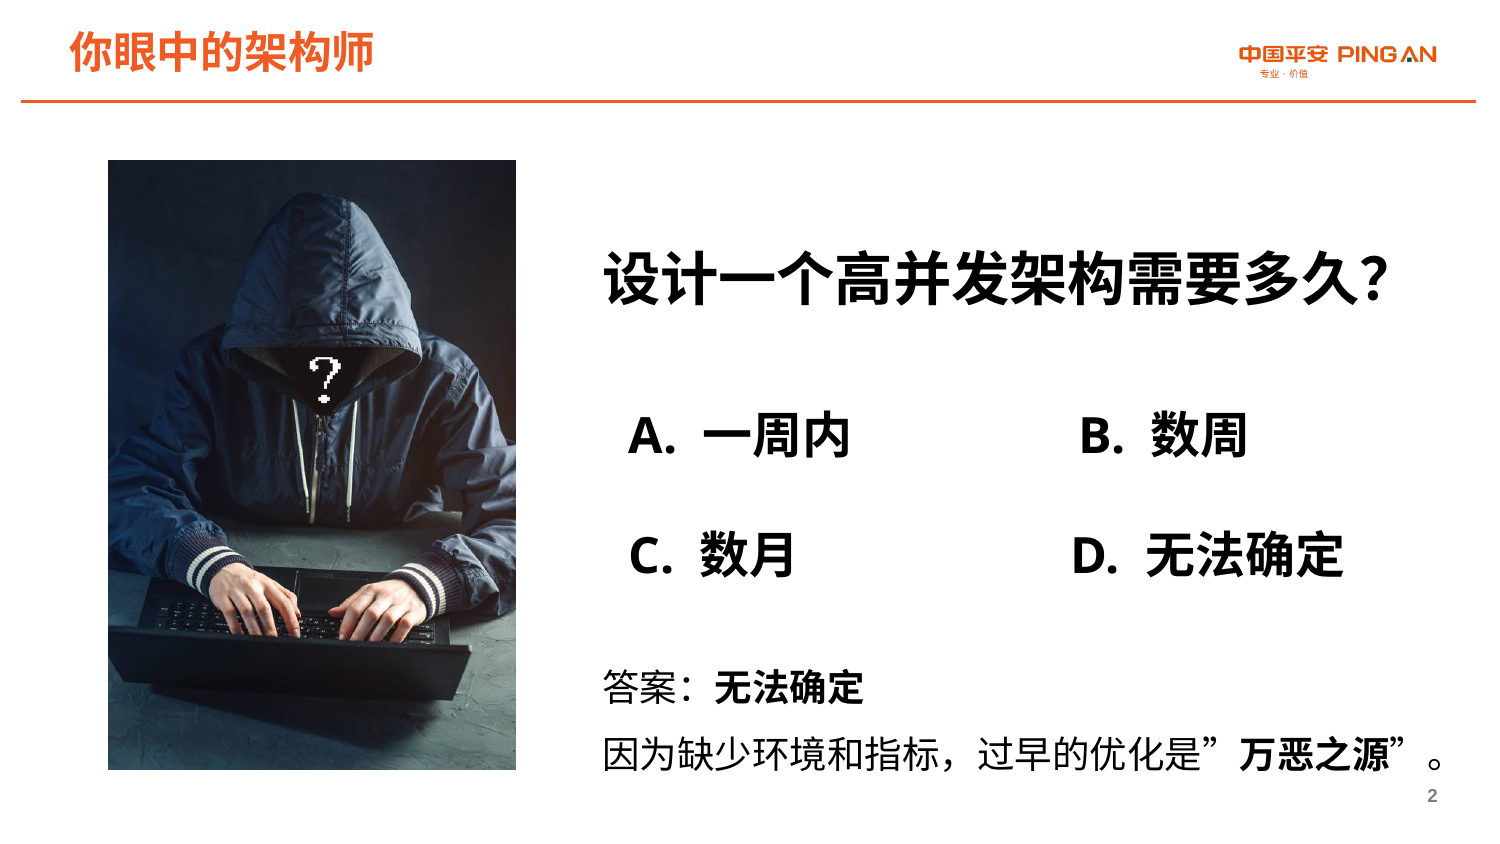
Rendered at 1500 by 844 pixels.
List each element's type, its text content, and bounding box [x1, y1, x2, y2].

text_box 答案：无法确定 因为缺少环境和指标，过早的优化是”万恶之源”。 [587, 633, 1450, 784]
text_box 你眼中的架构师 [67, 23, 750, 80]
text_box A. 一周内 B. 数周 C. 数月 D. 无法确定 [614, 336, 1371, 592]
picture [1224, 31, 1451, 93]
picture [108, 160, 516, 770]
text_box 设计一个高并发架构需要多久？ [587, 234, 1397, 320]
